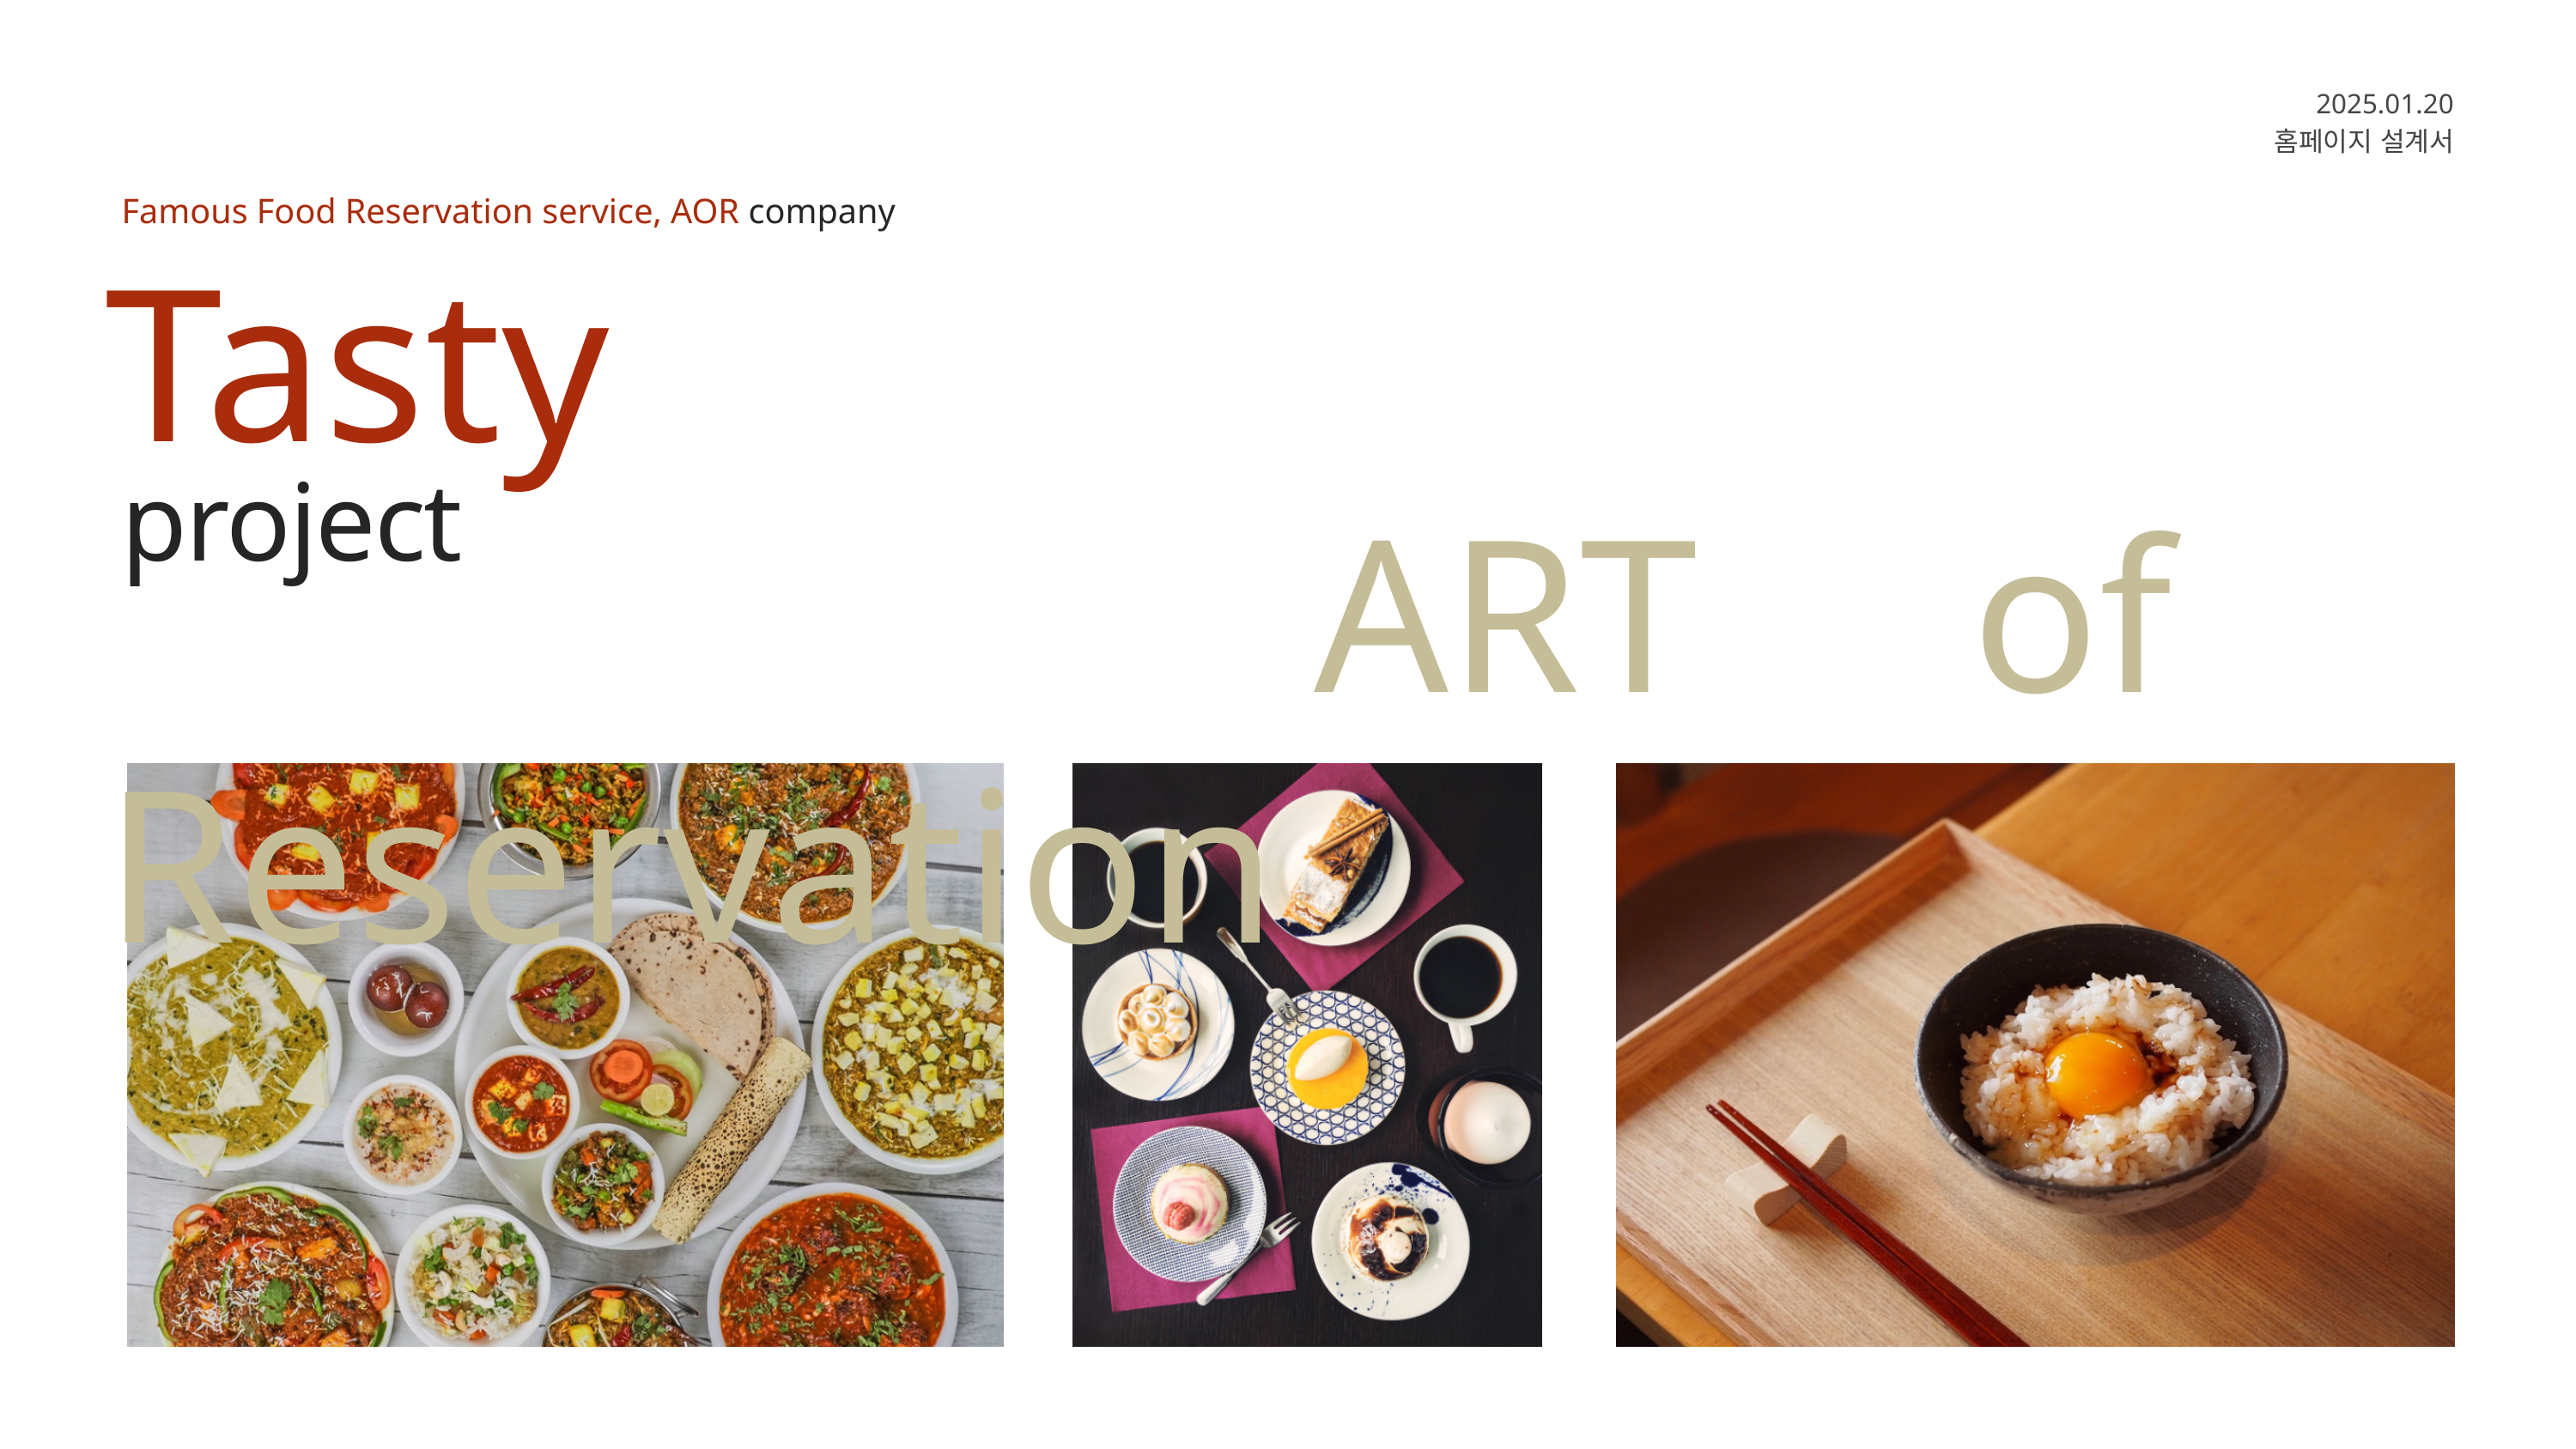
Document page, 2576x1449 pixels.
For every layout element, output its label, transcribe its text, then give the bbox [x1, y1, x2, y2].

text_box 2025.01.20 홈페이지 설계서 [2103, 82, 2455, 158]
picture [1616, 763, 2455, 1348]
text_box project [121, 509, 505, 609]
text_box Famous Food Reservation service, AOR company [121, 191, 1455, 239]
text_box Tasty ART of Reservation [105, 241, 2455, 509]
picture [126, 763, 1004, 1348]
picture [1072, 763, 1542, 1348]
